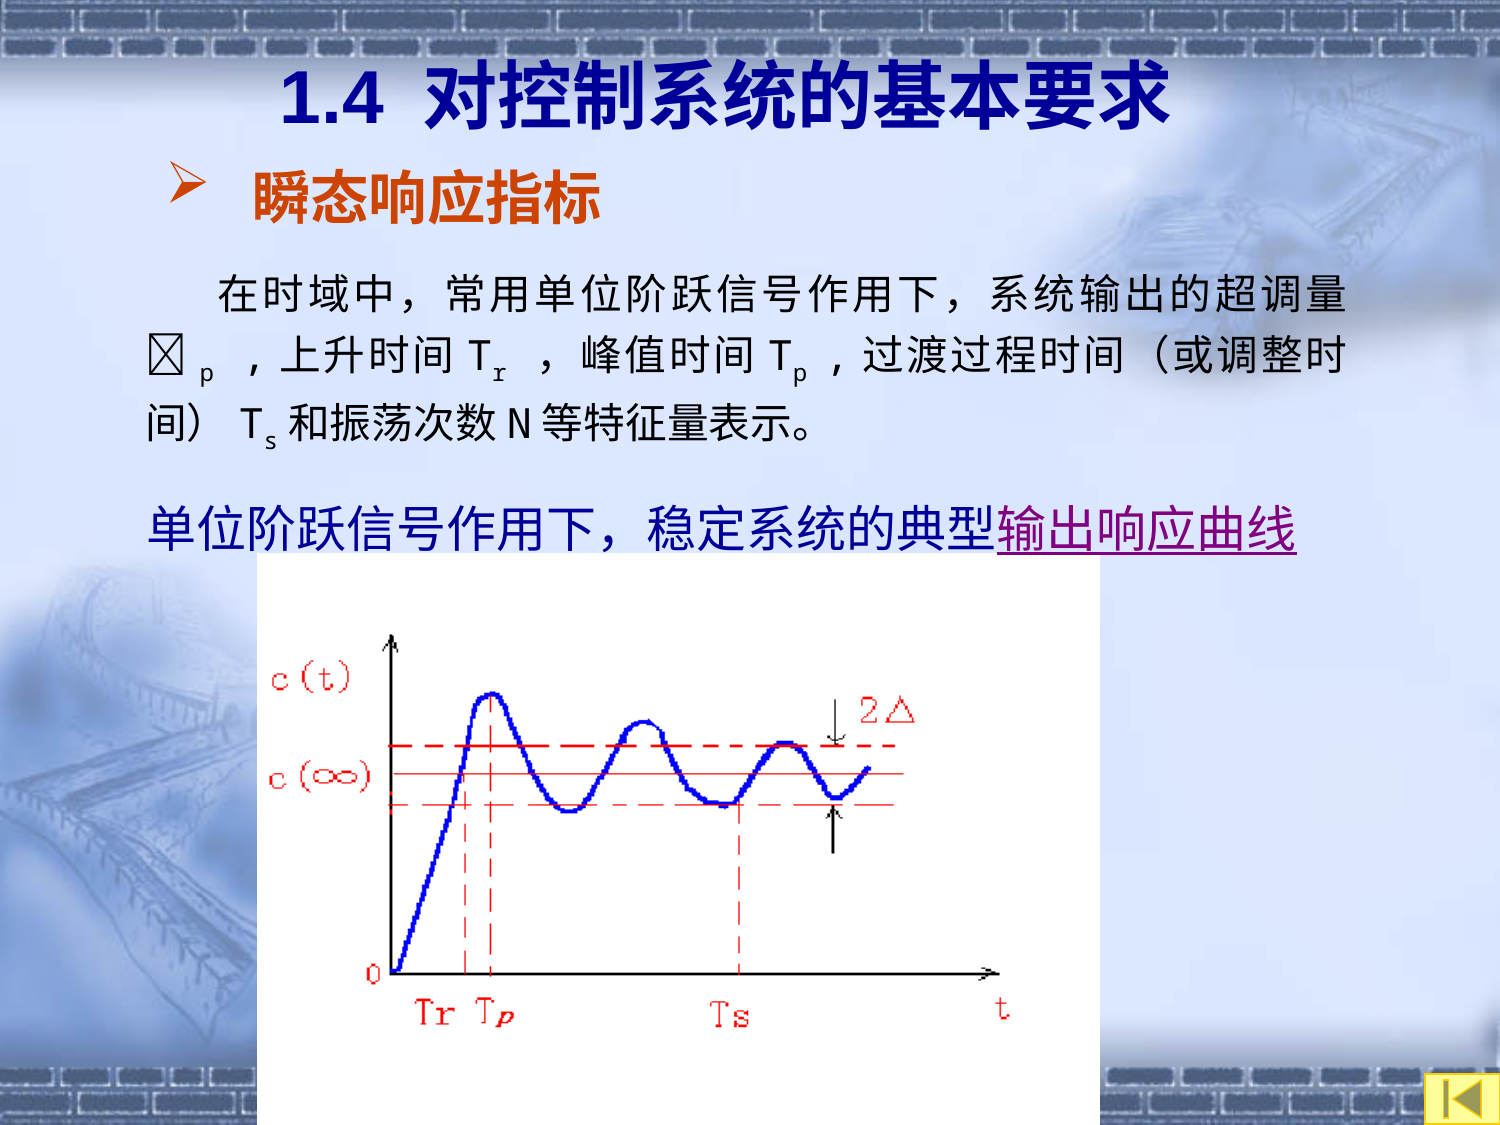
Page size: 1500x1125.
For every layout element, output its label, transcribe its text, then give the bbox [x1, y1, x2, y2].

text_box [1424, 1073, 1500, 1124]
list 瞬态响应指标 在时域中，常用单位阶跃信号作用下，系统输出的超调量p ,上升时间Tr ，峰值时间Tp ,过渡过程时间（或调整时间）Ts和振荡次数N等特征量表示。 [112, 188, 1363, 475]
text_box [131, 490, 1313, 1125]
picture [0, 0, 1500, 1125]
text_box 1.4 对控制系统的基本要求 [88, 0, 1364, 188]
